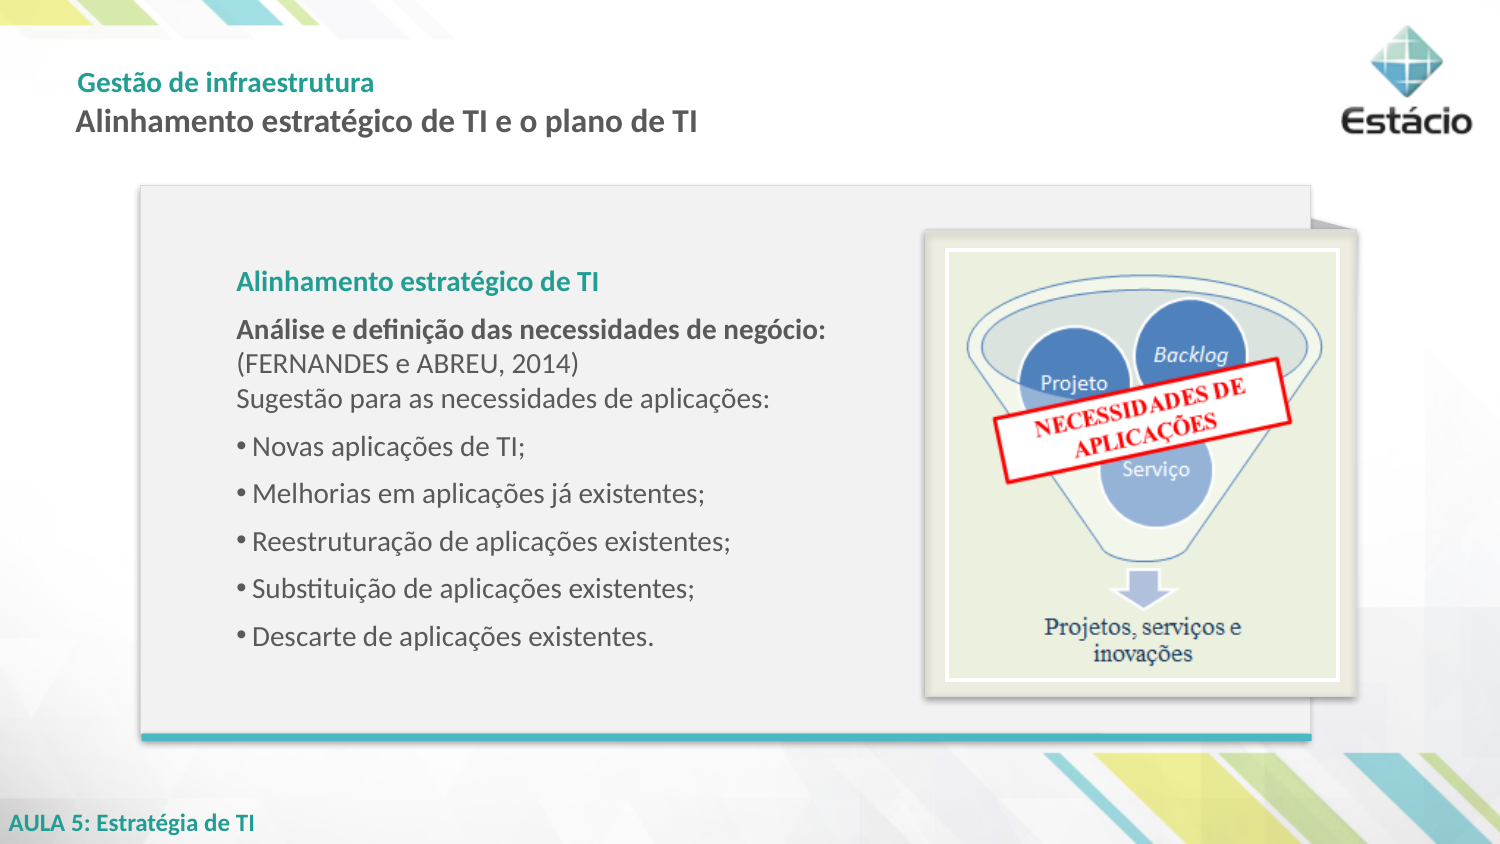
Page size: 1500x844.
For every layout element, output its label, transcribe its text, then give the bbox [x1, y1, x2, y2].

text_box Alinhamento estratégico de TI Análise e definição das necessidades de negócio: (FERNANDES e ABREU, 2014) Sugestão para as necessidades de aplicações: Novas aplicações de TI; Melhorias em aplicações já existentes; Reestruturação de aplicações existentes; Substituição de aplicações existentes; Descarte de aplicações existentes. [221, 255, 851, 660]
text_box Alinhamento estratégico de TI e o plano de TI [60, 92, 925, 147]
picture [0, 0, 1500, 844]
text_box [1315, 218, 1348, 227]
text_box [139, 185, 1311, 734]
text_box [925, 229, 1357, 697]
text_box [140, 732, 1313, 742]
